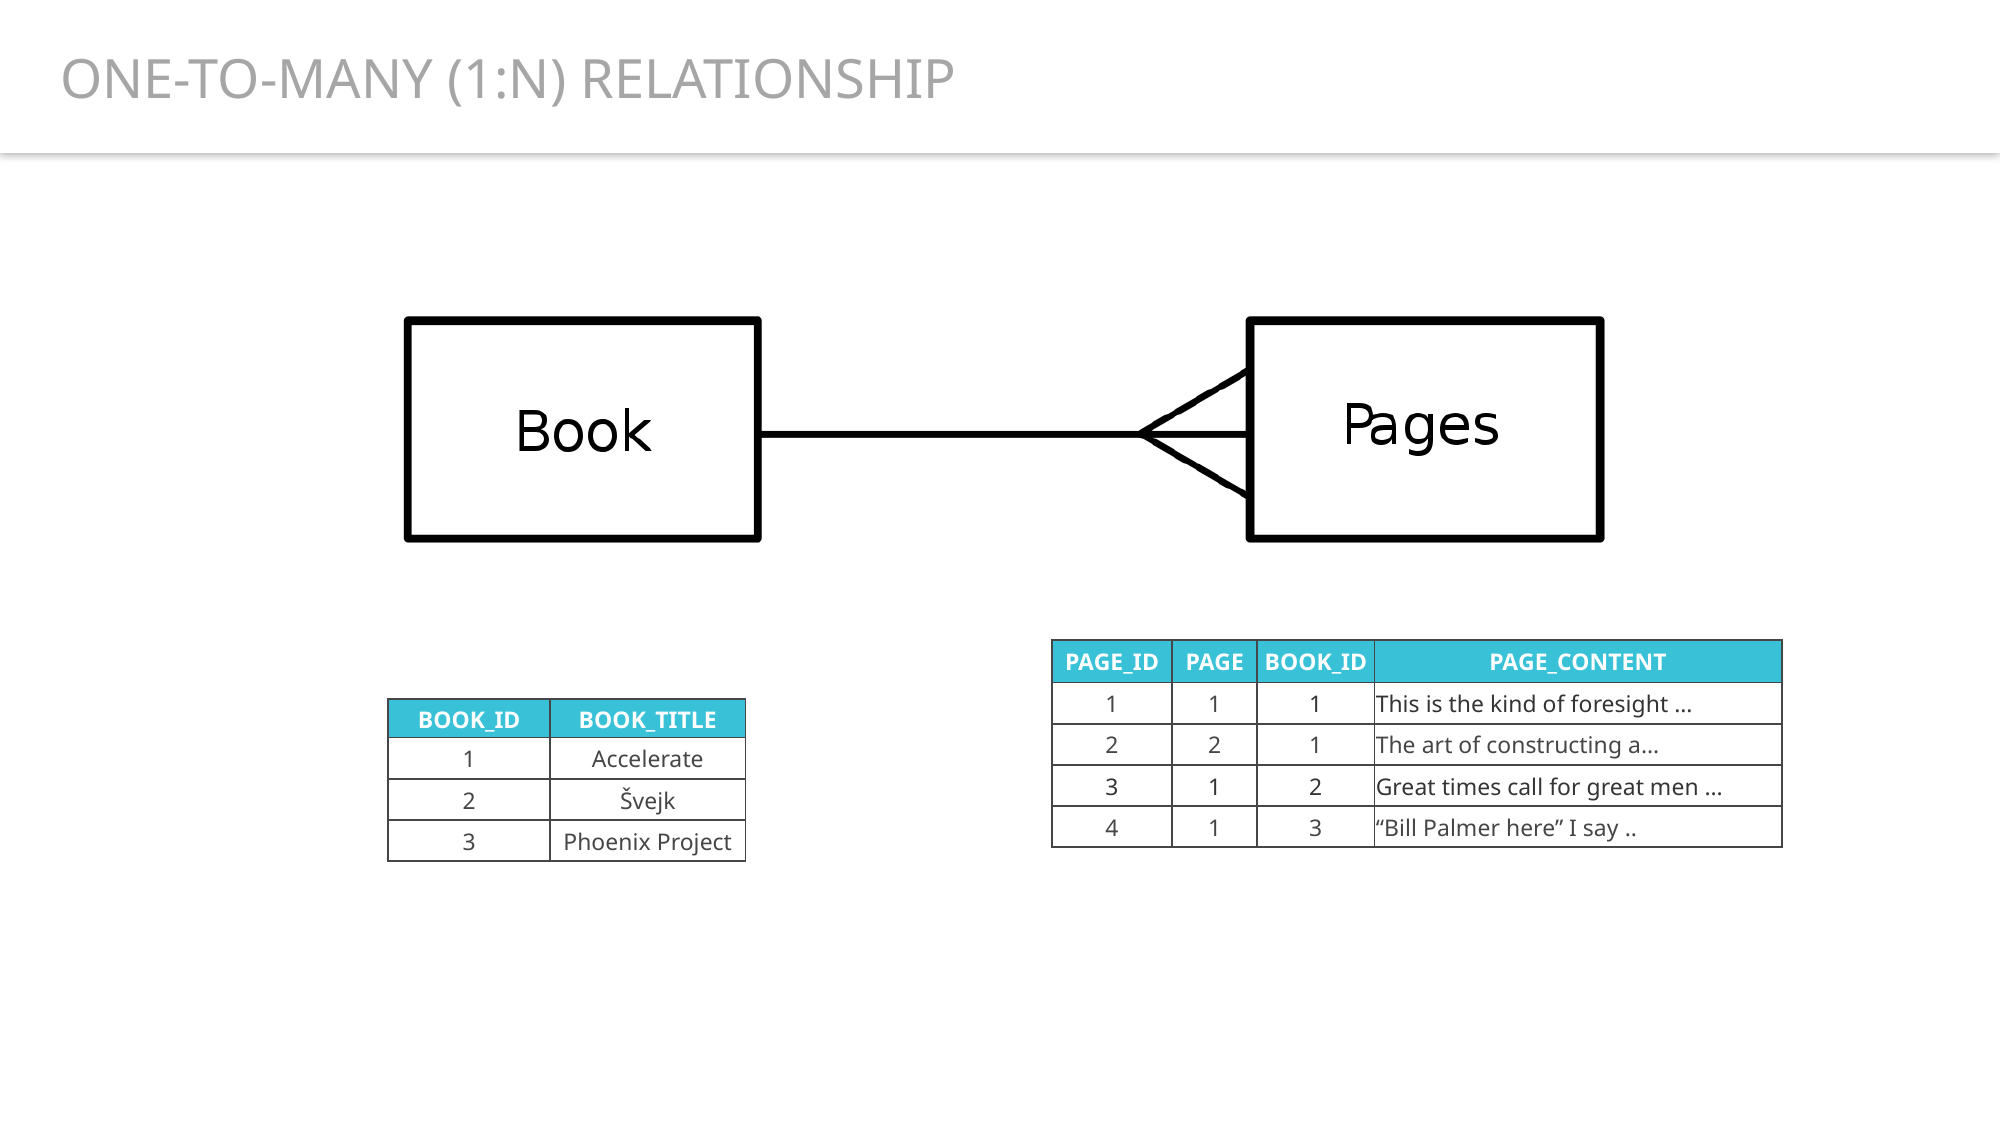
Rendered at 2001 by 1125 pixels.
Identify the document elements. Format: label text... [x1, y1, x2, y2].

table_cell 2 [389, 780, 549, 819]
table_header BOOK_ID [1258, 641, 1374, 682]
table_cell Accelerate [551, 738, 745, 778]
table_cell Švejk [551, 780, 745, 819]
table_cell 2 [1258, 766, 1374, 805]
table_header BOOK_TITLE [551, 700, 745, 737]
table_cell 1 [1258, 683, 1374, 723]
table_cell This is the kind of foresight … [1375, 683, 1781, 723]
table_header PAGE_CONTENT [1375, 641, 1781, 682]
picture [387, 290, 1612, 563]
table_header PAGE_ID [1053, 641, 1171, 682]
list ONE-TO-MANY (1:N) RELATIONSHIP [0, 0, 2000, 153]
table_cell 1 [1053, 683, 1171, 723]
table_cell The art of constructing a… [1375, 725, 1781, 764]
table_header PAGE [1173, 641, 1256, 682]
table_cell Great times call for great men … [1375, 766, 1781, 805]
table_cell 3 [1053, 766, 1171, 805]
table_cell 4 [1053, 807, 1171, 846]
table_cell 3 [389, 821, 549, 860]
table_cell 1 [1173, 807, 1256, 846]
table_cell “Bill Palmer here” I say .. [1375, 807, 1781, 846]
table_cell 1 [1173, 683, 1256, 723]
table_cell 1 [1173, 766, 1256, 805]
table_cell 2 [1173, 725, 1256, 764]
table_cell 1 [1258, 725, 1374, 764]
table_header BOOK_ID [389, 700, 549, 737]
table_cell 2 [1053, 725, 1171, 764]
table_cell 1 [389, 738, 549, 778]
table_cell Phoenix Project [551, 821, 745, 860]
table_cell 3 [1258, 807, 1374, 846]
